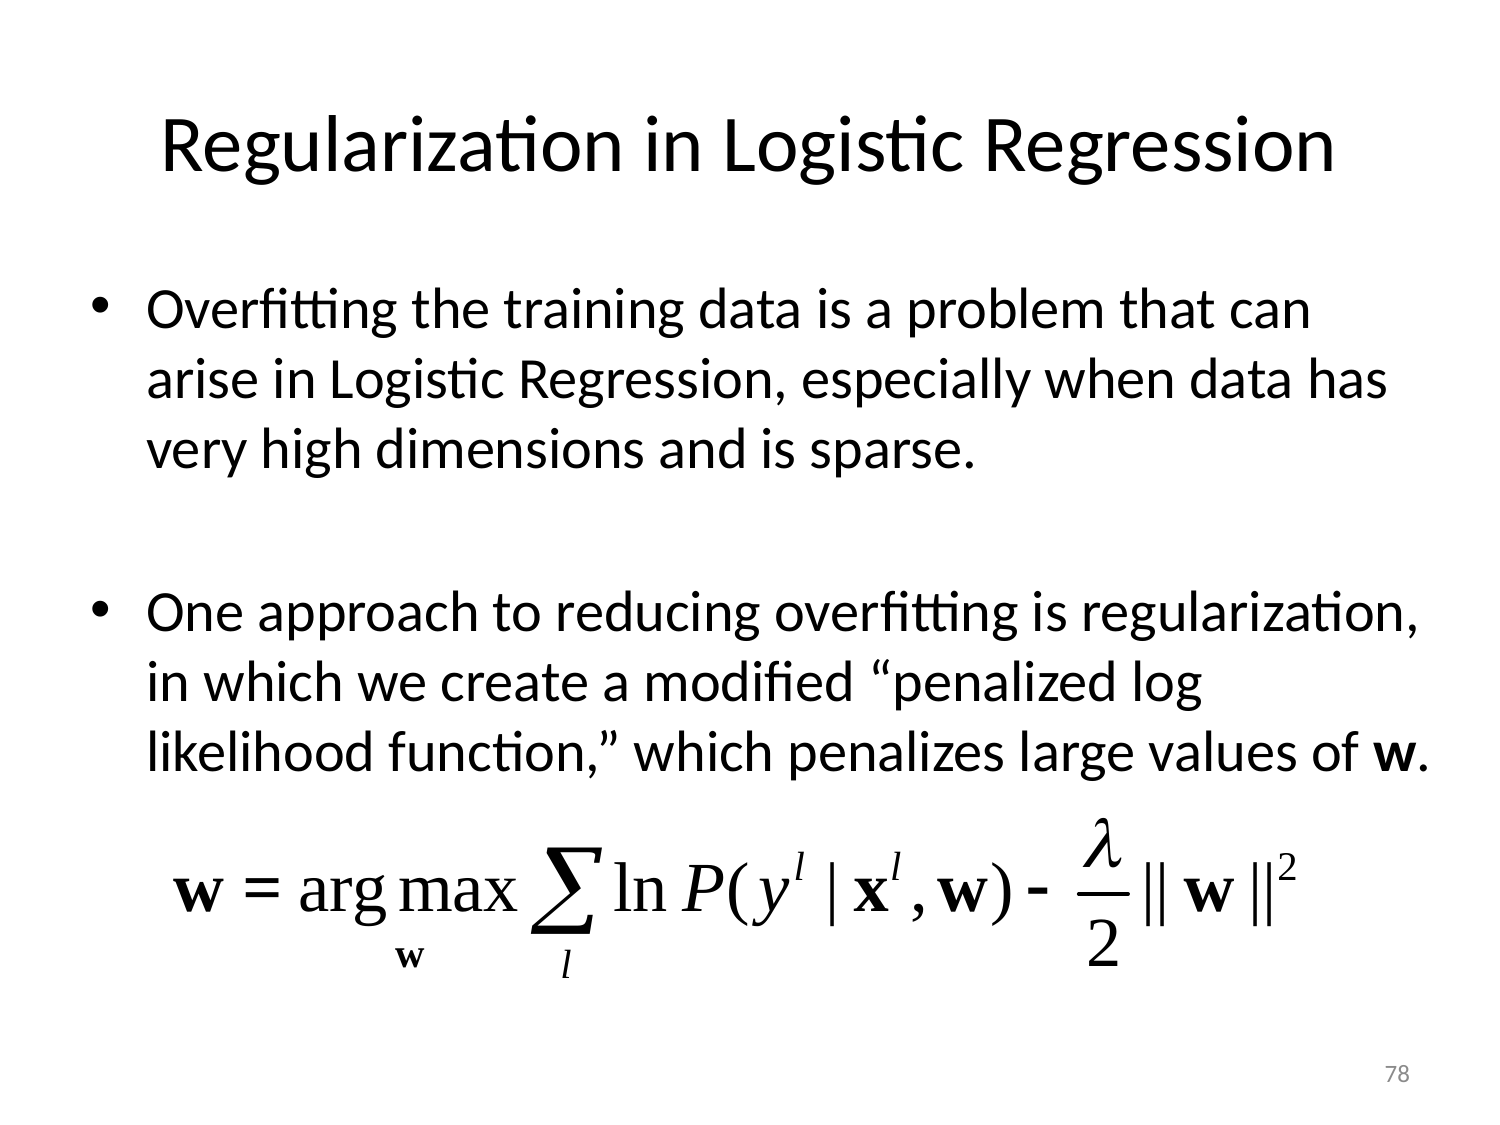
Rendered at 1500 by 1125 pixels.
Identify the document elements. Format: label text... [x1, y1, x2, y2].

slide_number 78 [1074, 1042, 1425, 1103]
list Overﬁtting the training data is a problem that can arise in Logistic Regression, especially when data has very high dimensions and is sparse. One approach to reducing overﬁtting is regularization, in which we create a modiﬁed “penalized log likelihood function,” which penalizes large values of w. [75, 262, 1450, 1005]
title Regularization in Logistic Regression [75, 45, 1425, 233]
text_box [162, 799, 1313, 994]
